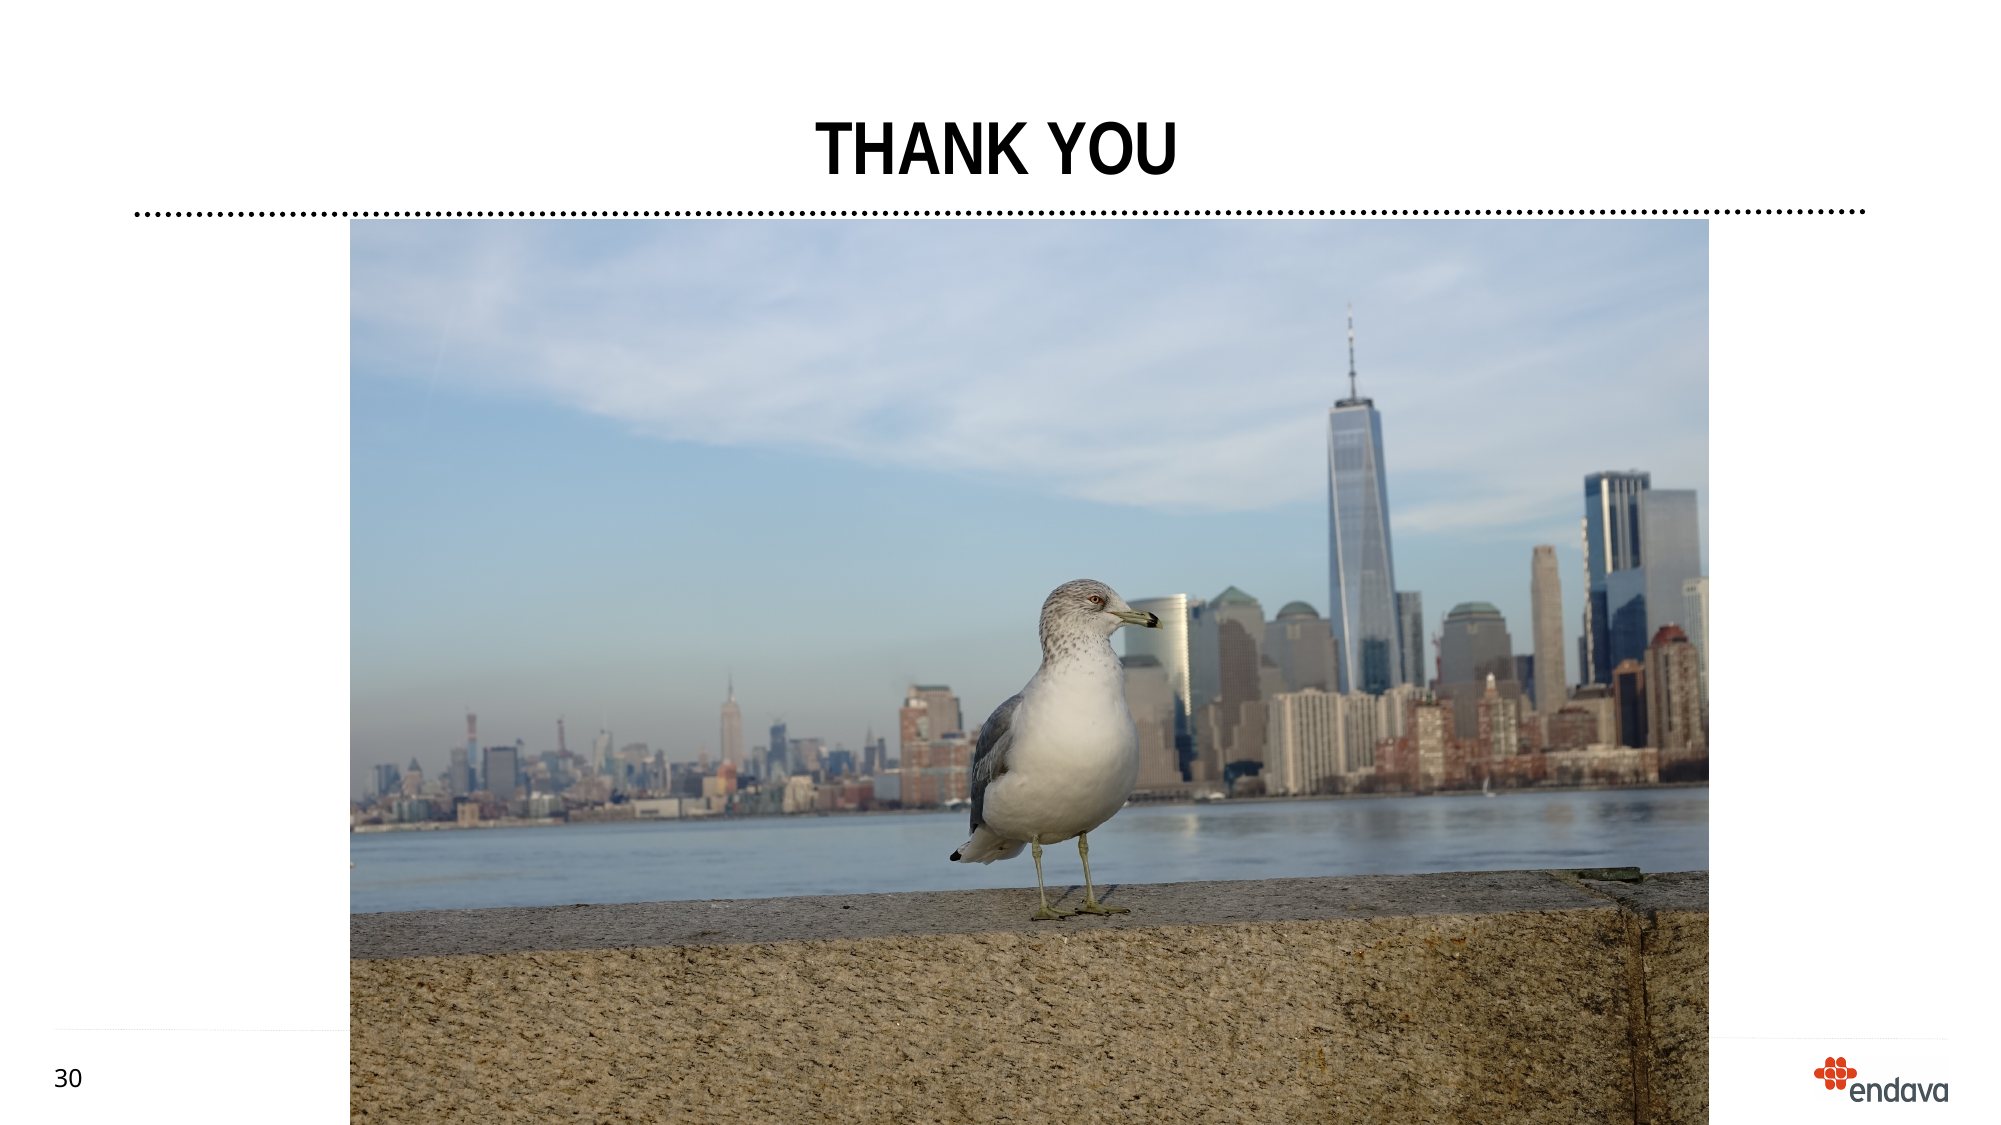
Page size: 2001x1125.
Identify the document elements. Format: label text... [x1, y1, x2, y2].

picture [1814, 1057, 1948, 1102]
title Thank you [198, 26, 1812, 195]
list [350, 219, 1709, 1125]
